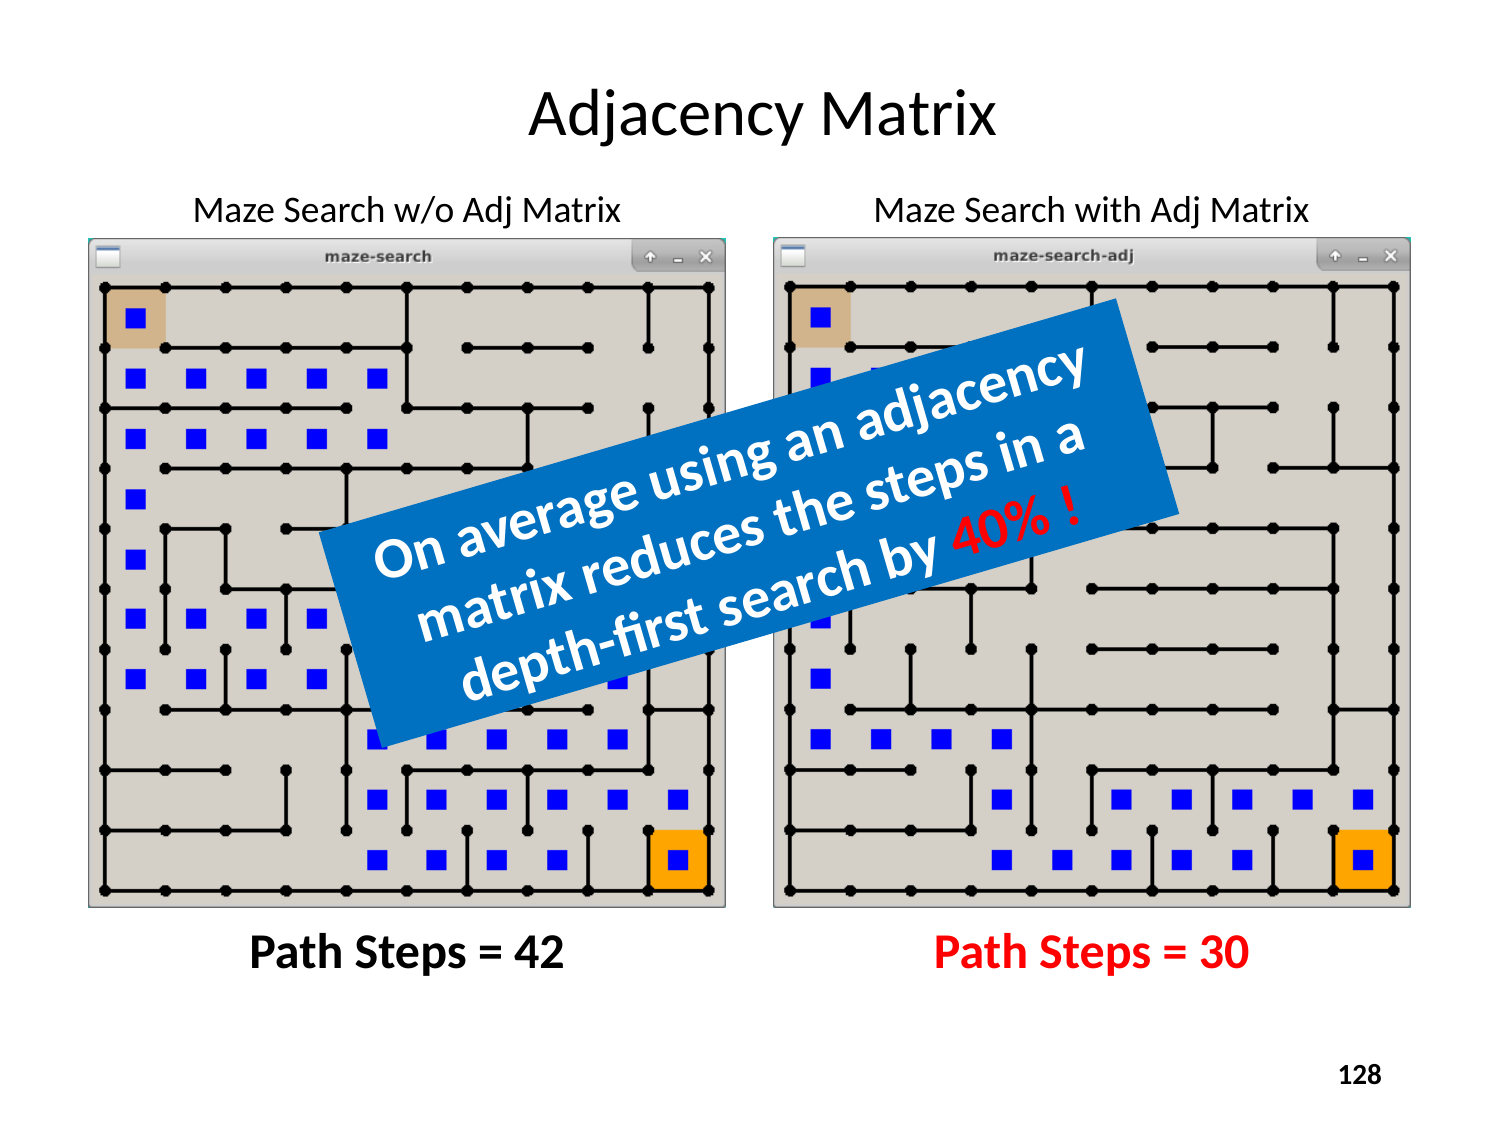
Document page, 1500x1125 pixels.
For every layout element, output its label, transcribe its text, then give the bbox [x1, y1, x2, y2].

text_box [773, 177, 1411, 908]
text_box Adjacency Matrix [116, 64, 1411, 165]
text_box Path Steps = 30 [781, 910, 1402, 986]
text_box On average using an adjacency matrix reduces the steps in a depth-first search by 40% ! [726, 399, 773, 647]
slide_number 128 [1059, 1042, 1397, 1103]
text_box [88, 177, 726, 908]
text_box Path Steps = 42 [97, 910, 717, 986]
